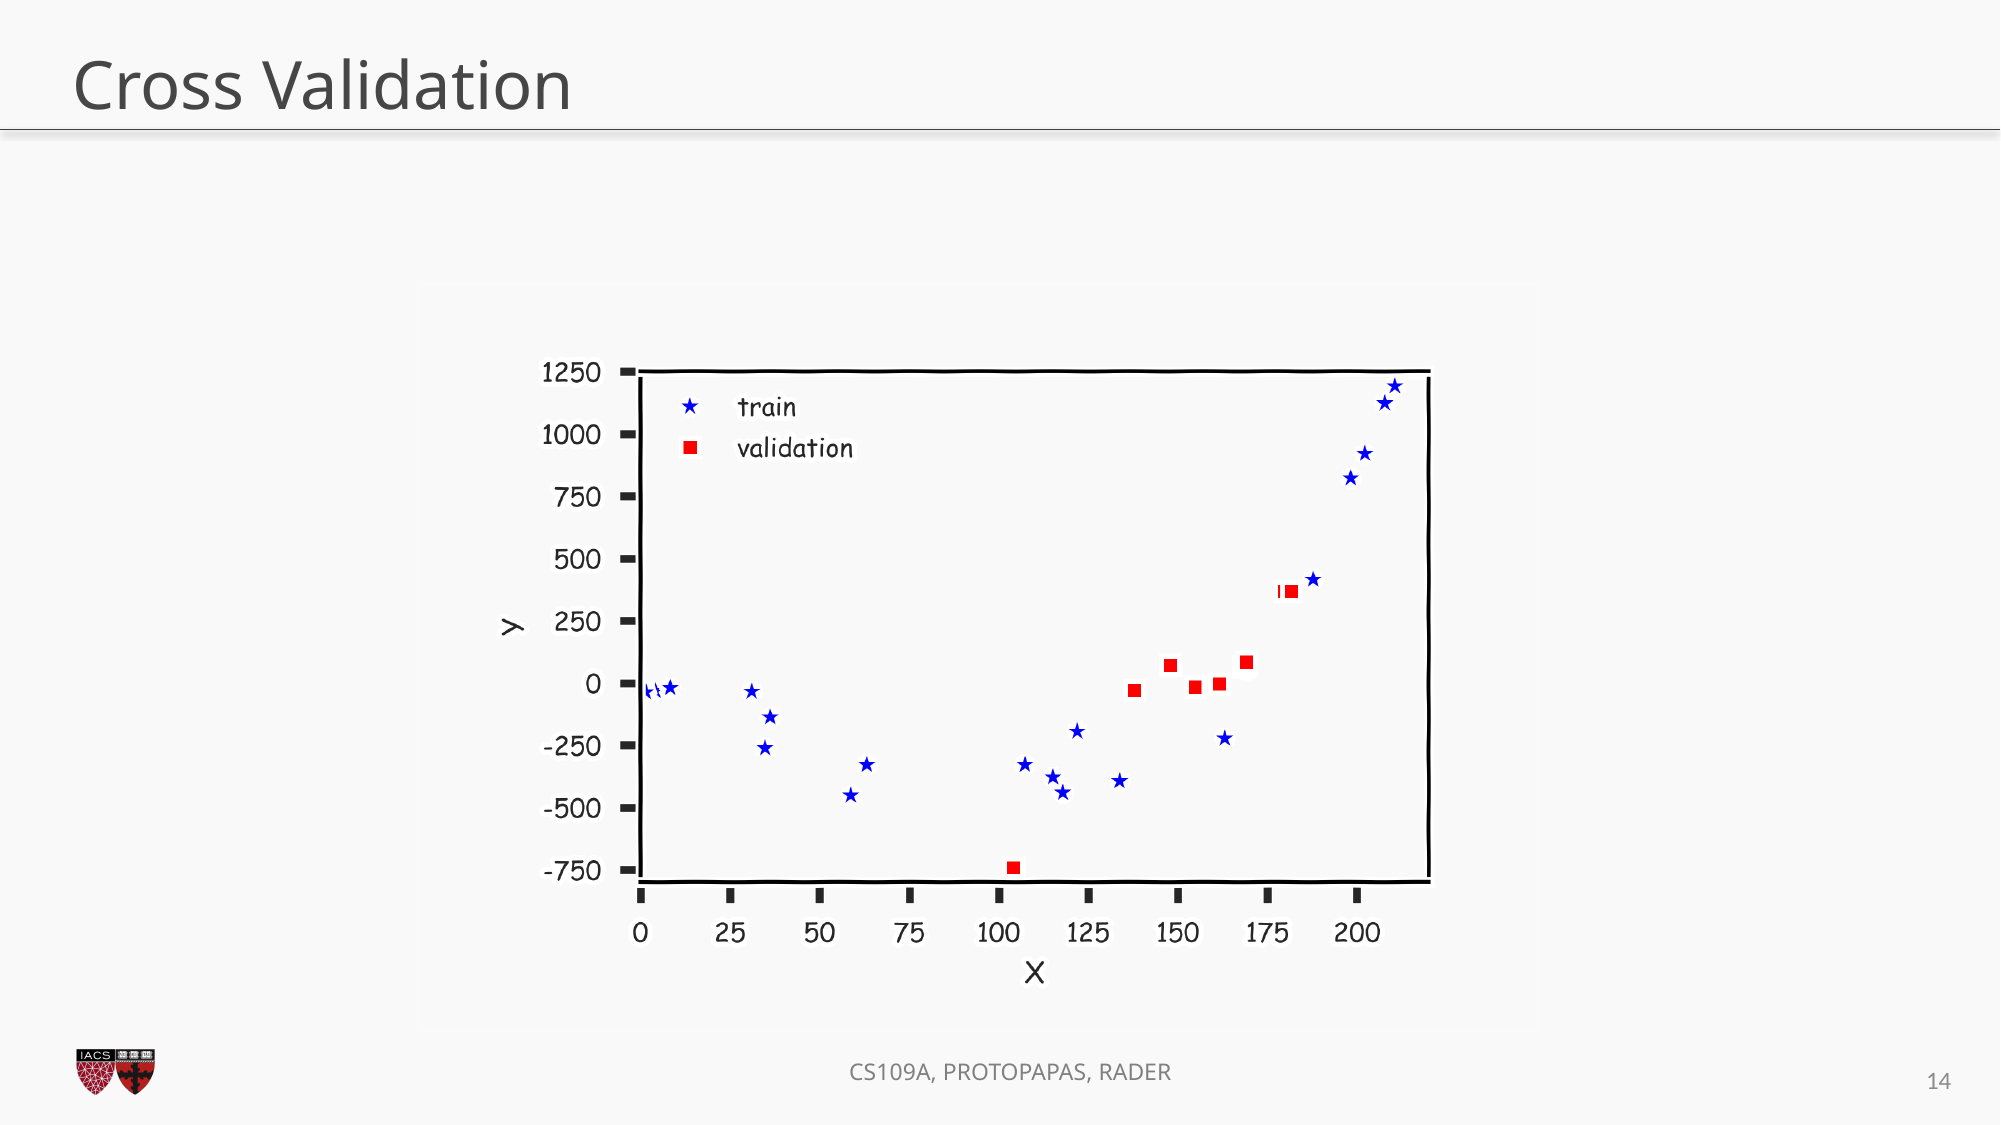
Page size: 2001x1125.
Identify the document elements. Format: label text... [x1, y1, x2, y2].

slide_number 14 [1500, 1050, 1967, 1110]
picture [415, 281, 1541, 1033]
title Cross Validation [57, 35, 1943, 162]
picture [75, 1049, 155, 1095]
